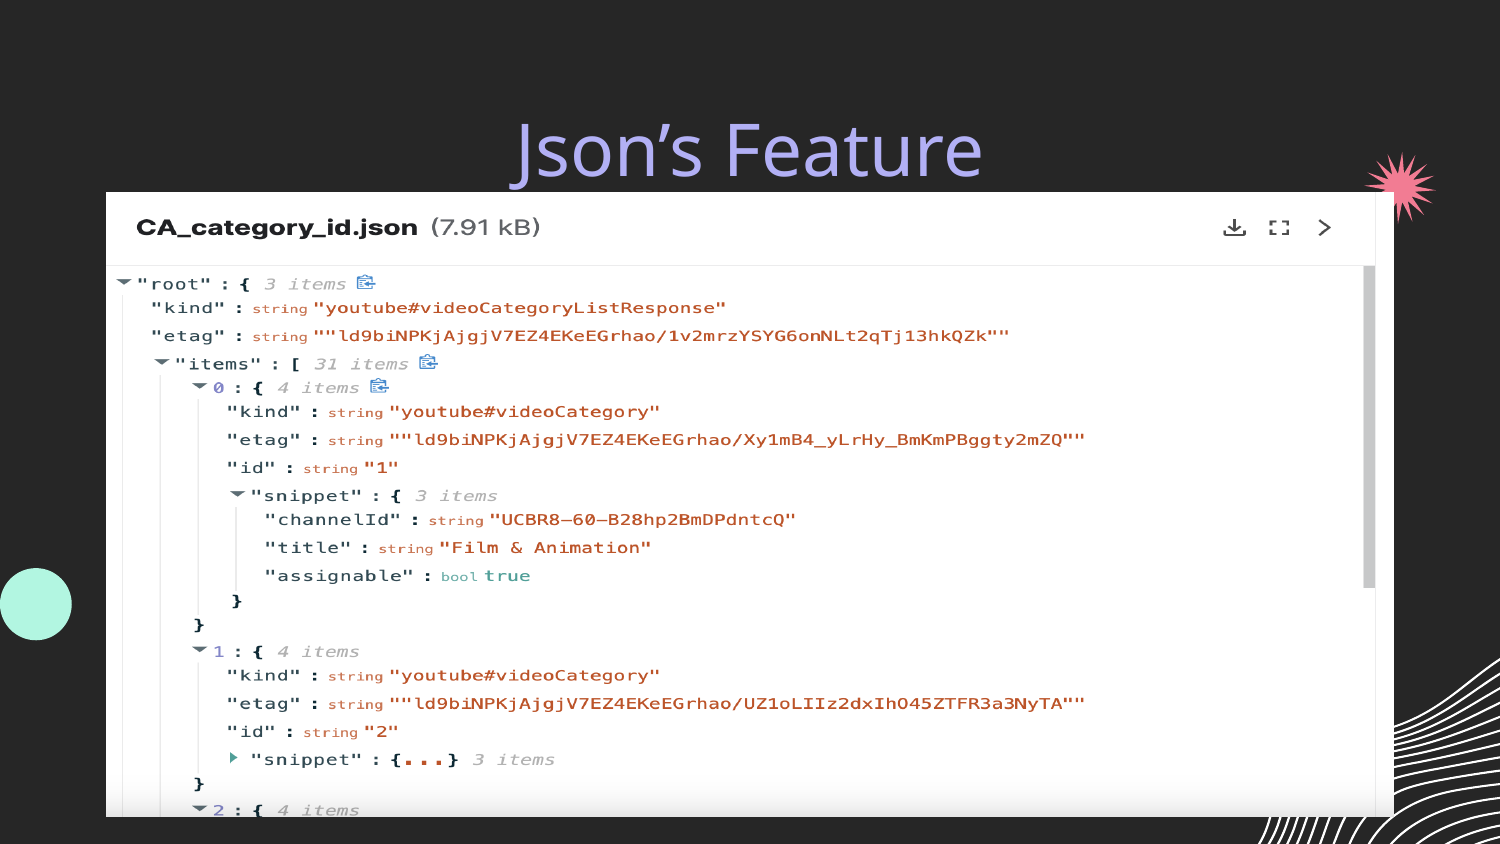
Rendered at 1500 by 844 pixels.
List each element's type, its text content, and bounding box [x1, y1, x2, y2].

picture [105, 192, 1395, 817]
title Json’s Feature [118, 88, 1382, 185]
